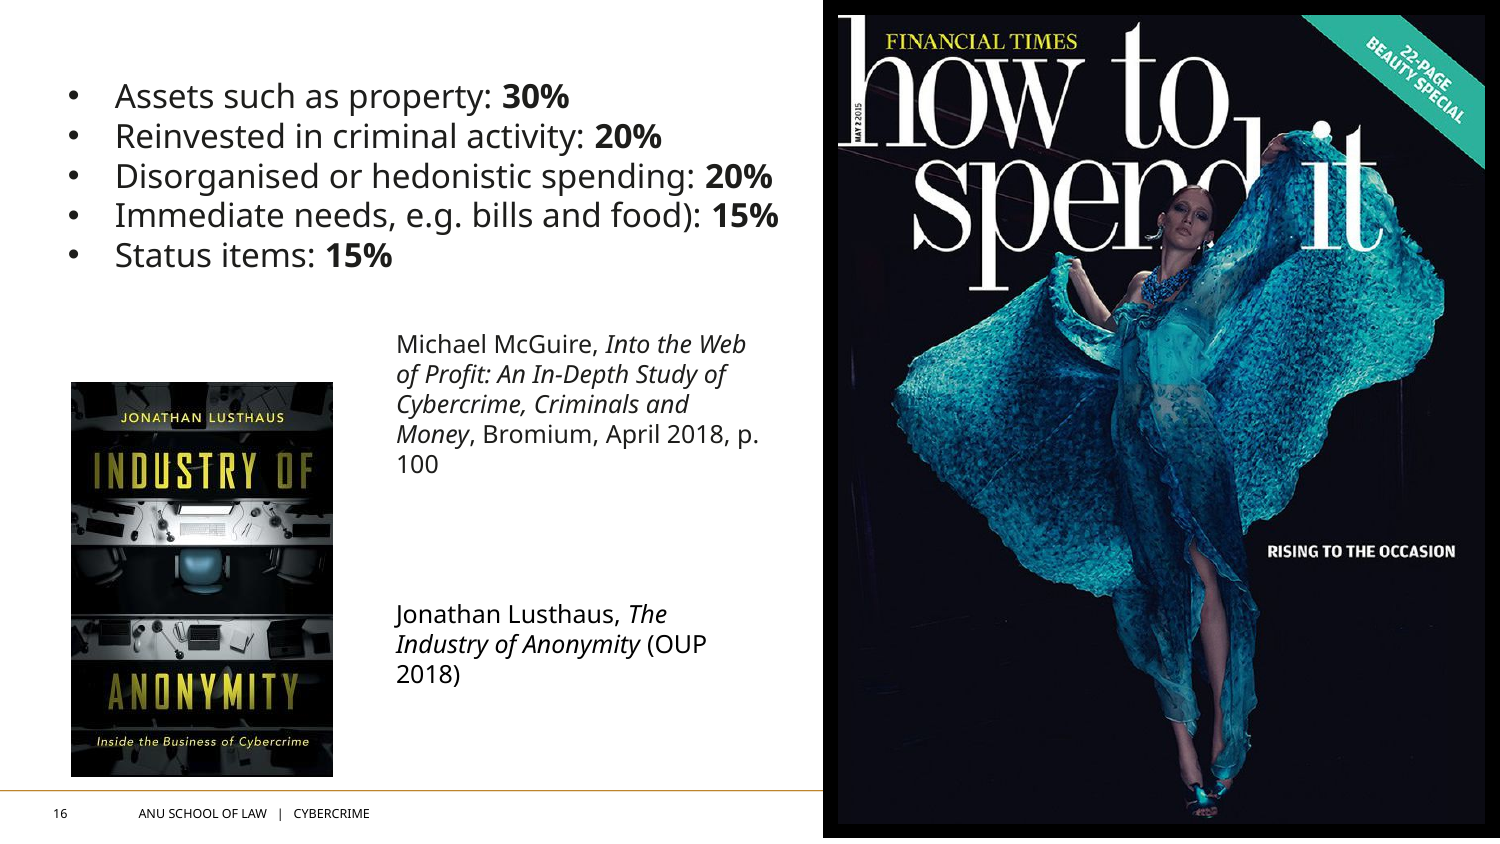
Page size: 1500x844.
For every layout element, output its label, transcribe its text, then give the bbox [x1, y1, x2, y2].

footer ANU SCHOOL OF LAW | CYBERCRIME [138, 806, 837, 824]
picture [837, 14, 1486, 824]
picture [0, 382, 823, 812]
text_box Assets such as property: 30% Reinvested in criminal activity: 20% Disorganised or hedonistic spending: 20% Immediate needs, e.g. bills and food): 15% Status items: 15% [53, 67, 795, 282]
slide_number 16 [53, 806, 113, 824]
text_box Michael McGuire, Into the Web of Profit: An In-Depth Study of Cybercrime, Criminals and Money, Bromium, April 2018, p. 100 Jonathan Lusthaus, The Industry of Anonymity (OUP 2018) [381, 291, 780, 726]
